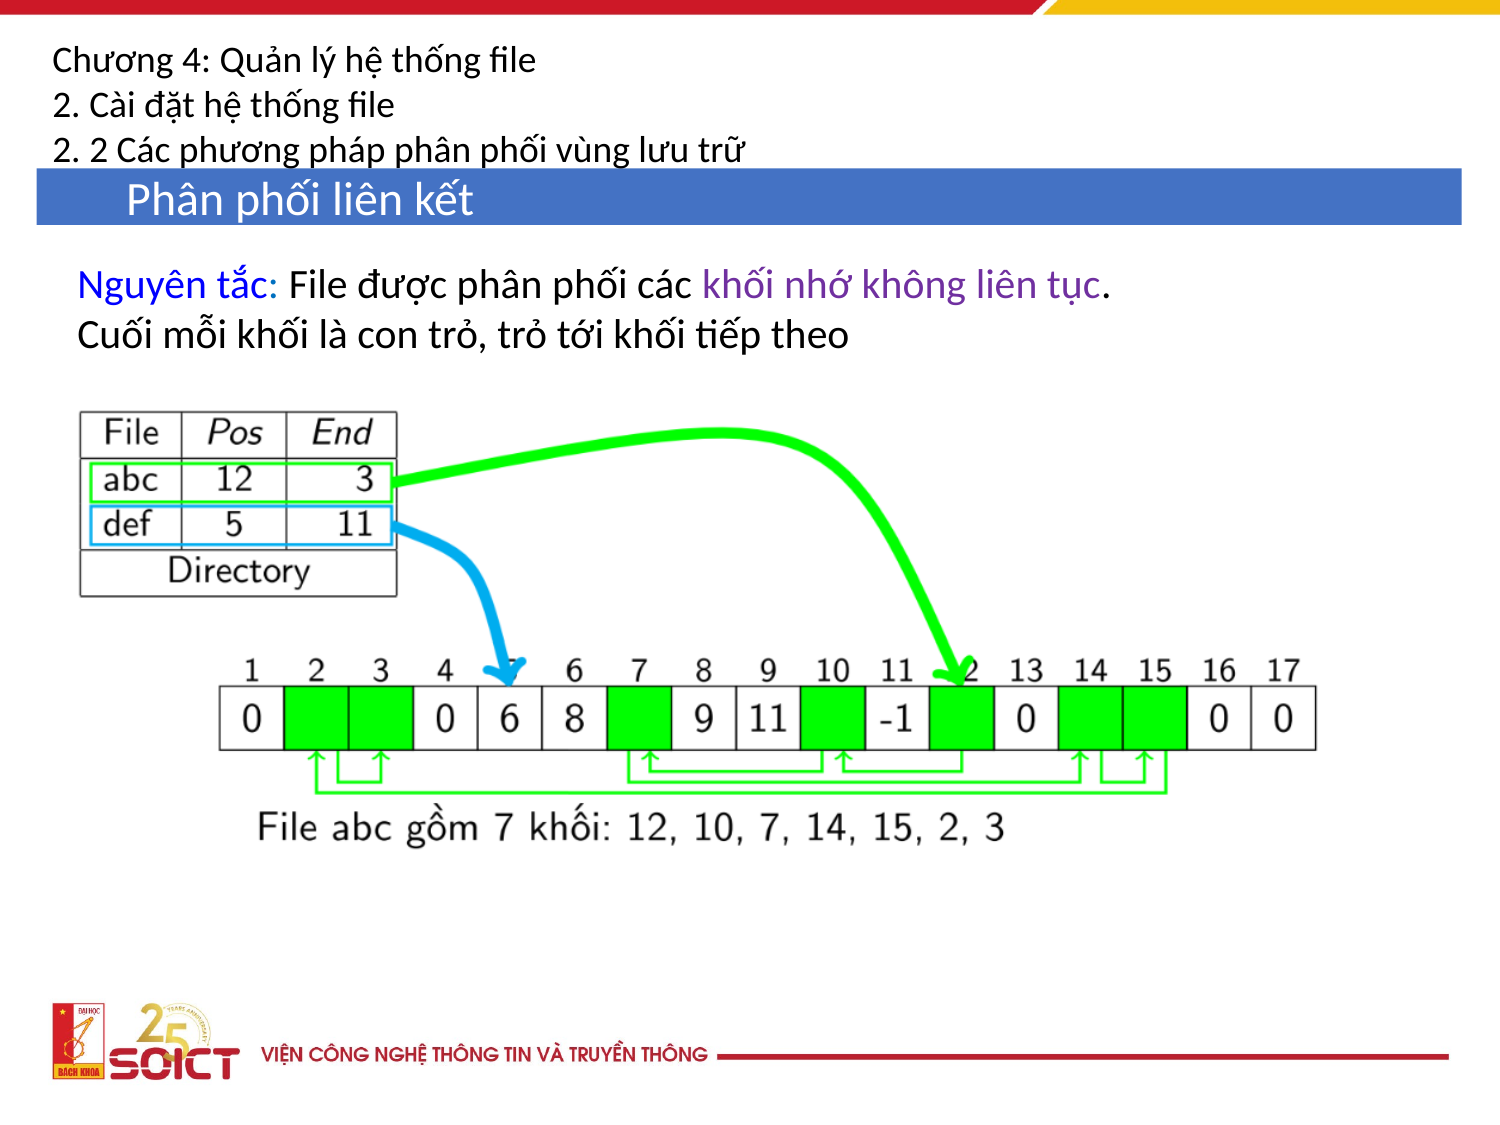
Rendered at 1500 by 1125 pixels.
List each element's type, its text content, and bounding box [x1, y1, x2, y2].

text_box Phân phối liên kết [36, 167, 1463, 226]
picture [0, 0, 1500, 1125]
text_box Chương 4: Quản lý hệ thống file 2. Cài đặt hệ thống file 2. 2 Các phương pháp phân phối vùng lưu trữ [37, 27, 1472, 178]
text_box Nguyên tắc: File được phân phối các khối nhớ không liên tục. Cuối mỗi khối là con trỏ, trỏ tới khối tiếp theo [62, 249, 1450, 365]
